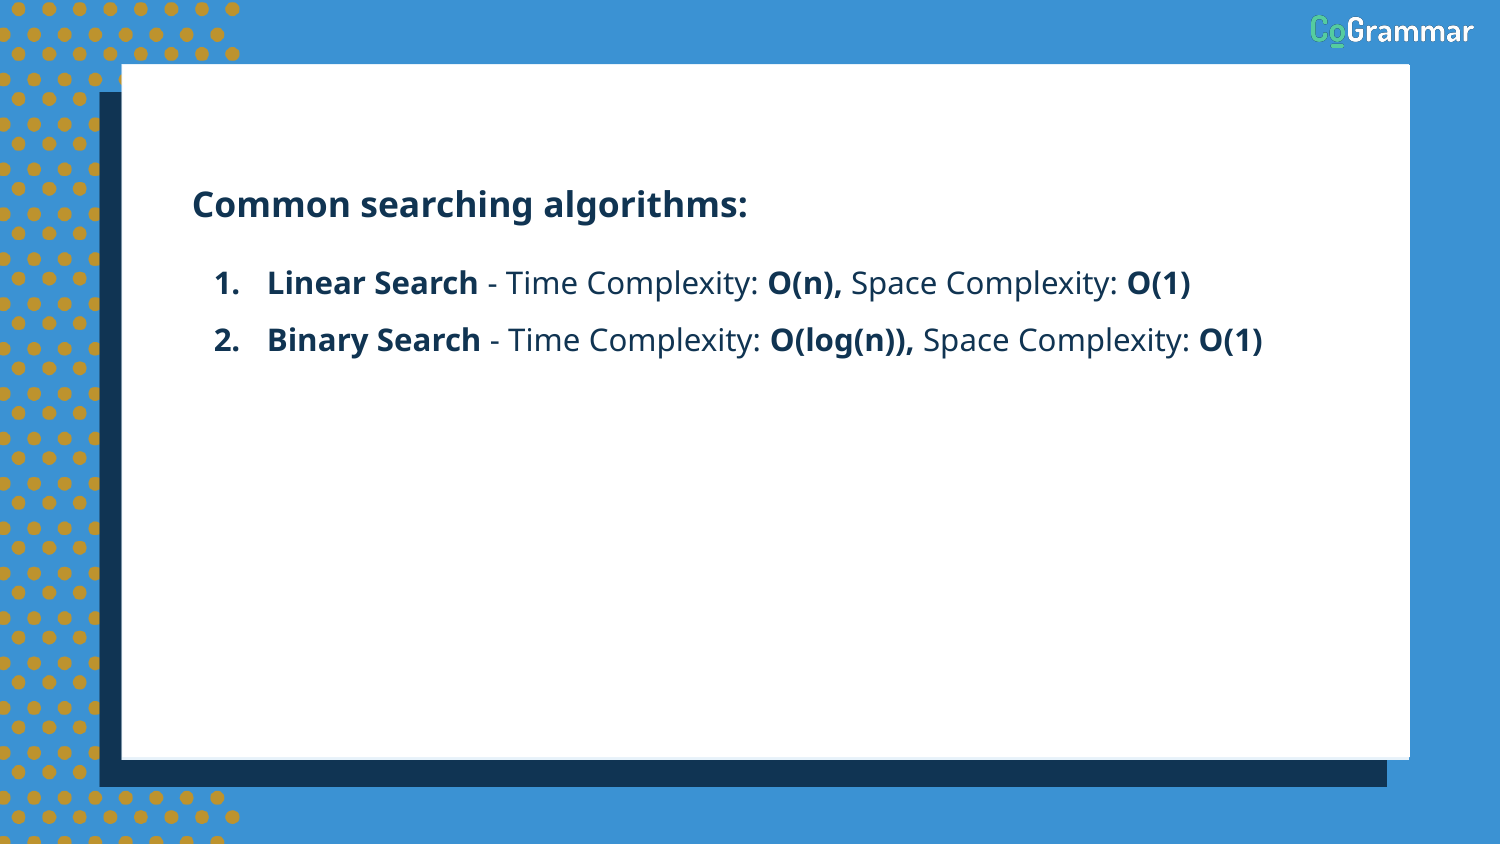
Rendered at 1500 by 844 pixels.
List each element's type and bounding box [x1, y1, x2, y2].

picture [1310, 15, 1474, 48]
text_box [0, 0, 1500, 844]
